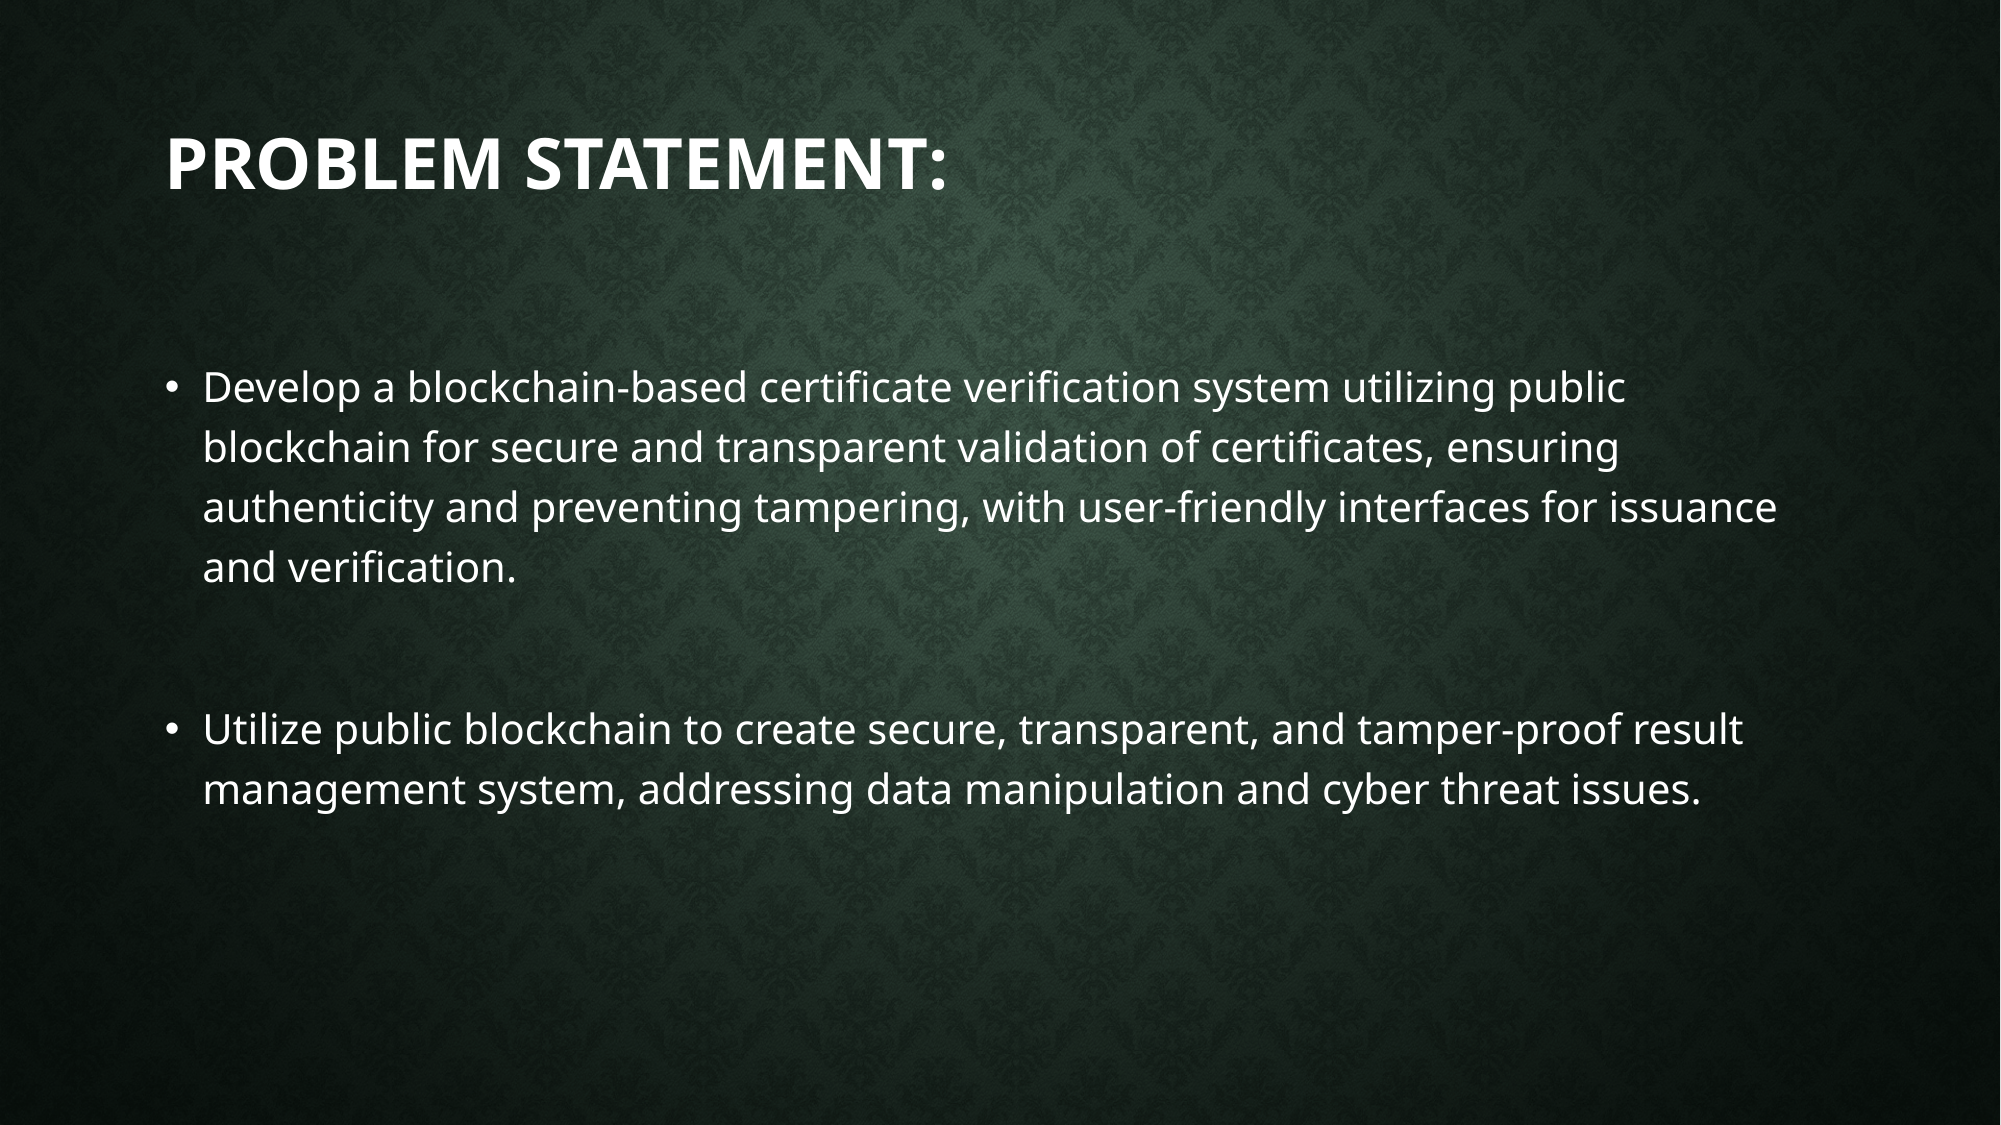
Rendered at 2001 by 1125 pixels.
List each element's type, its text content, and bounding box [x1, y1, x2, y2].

title Problem statement: [149, 99, 1849, 318]
list Develop a blockchain-based certificate verification system utilizing public blockchain for secure and transparent validation of certificates, ensuring authenticity and preventing tampering, with user-friendly interfaces for issuance and verification. Utilize public blockchain to create secure, transparent, and tamper-proof result management system, addressing data manipulation and cyber threat issues. [149, 343, 1849, 950]
